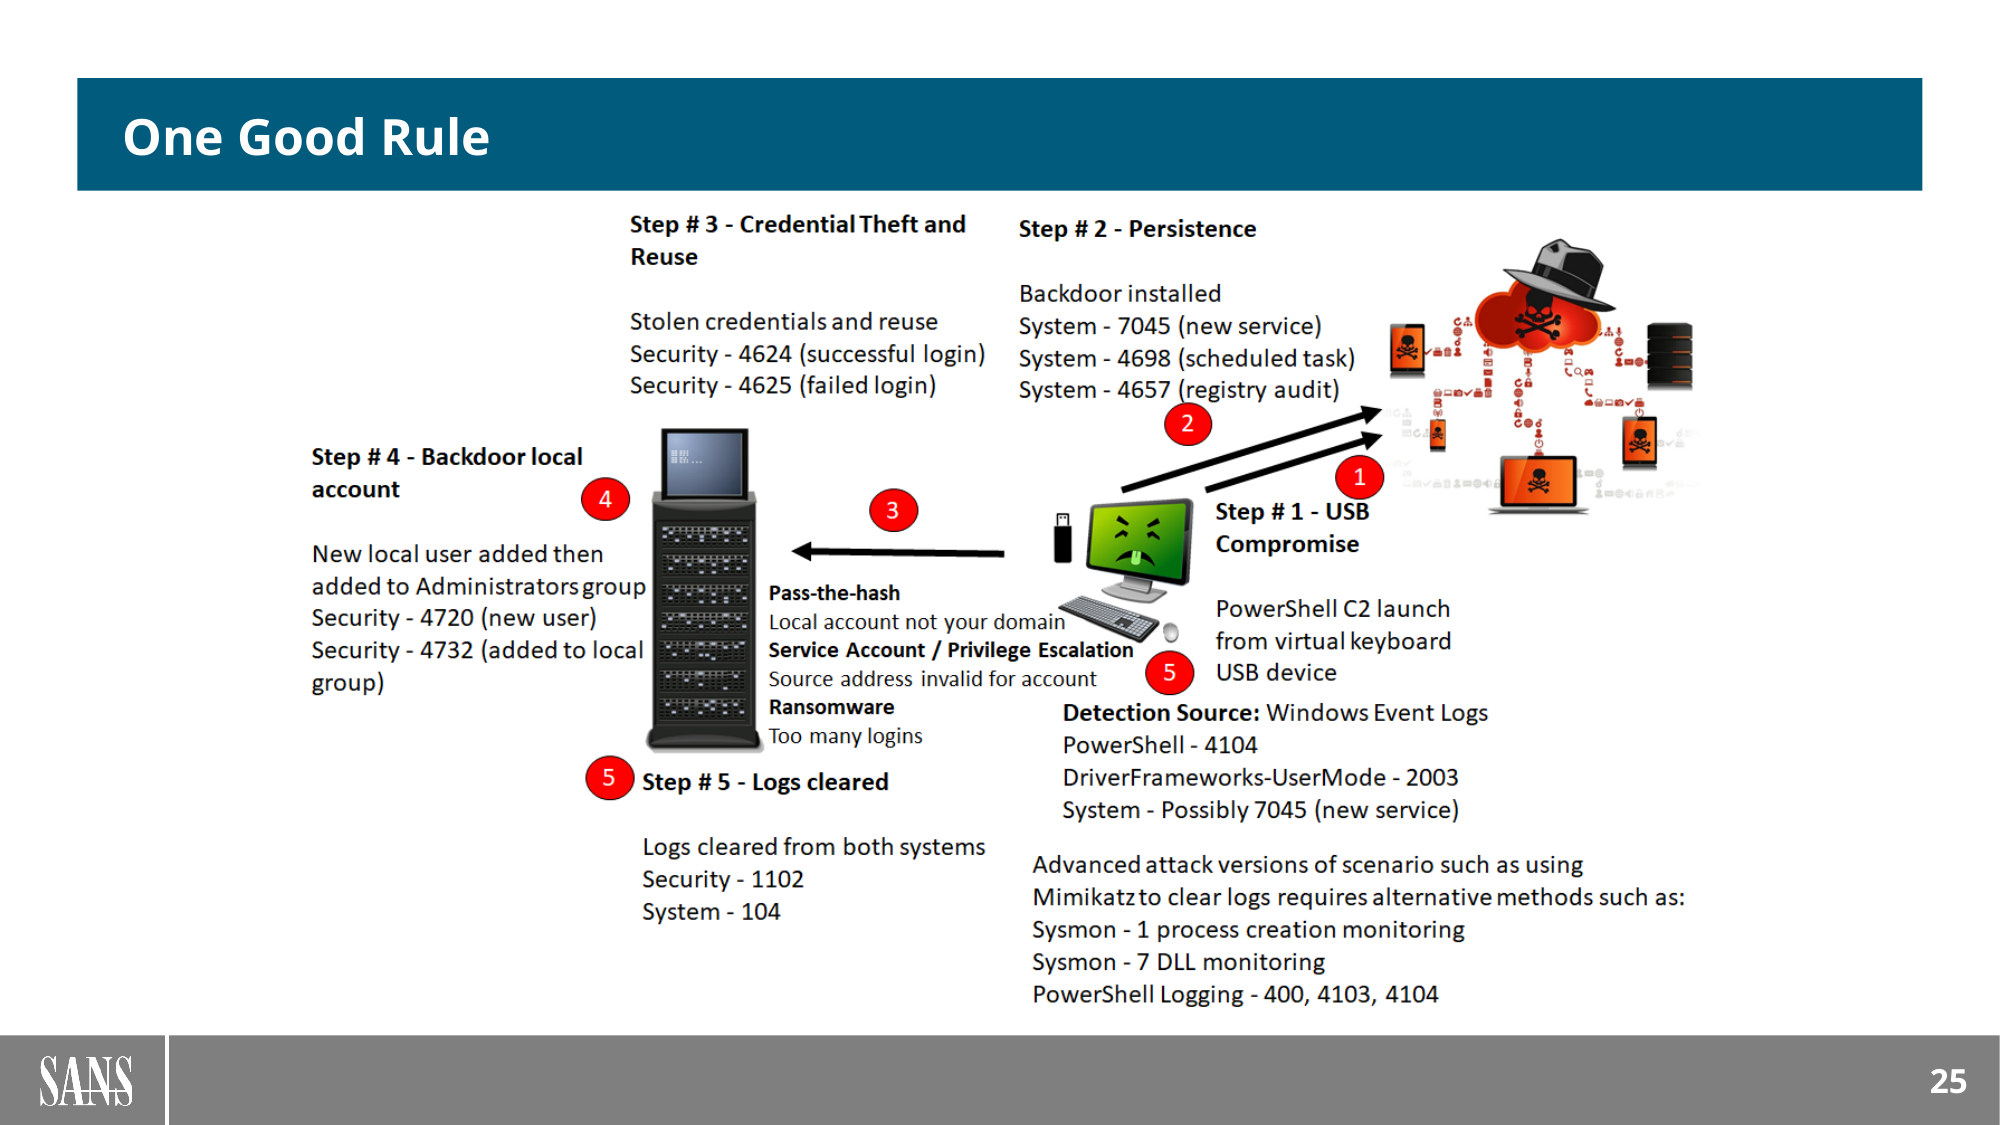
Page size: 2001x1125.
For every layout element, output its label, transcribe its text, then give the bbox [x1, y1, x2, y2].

picture [295, 199, 1705, 1026]
title One Good Rule [107, 78, 1893, 191]
